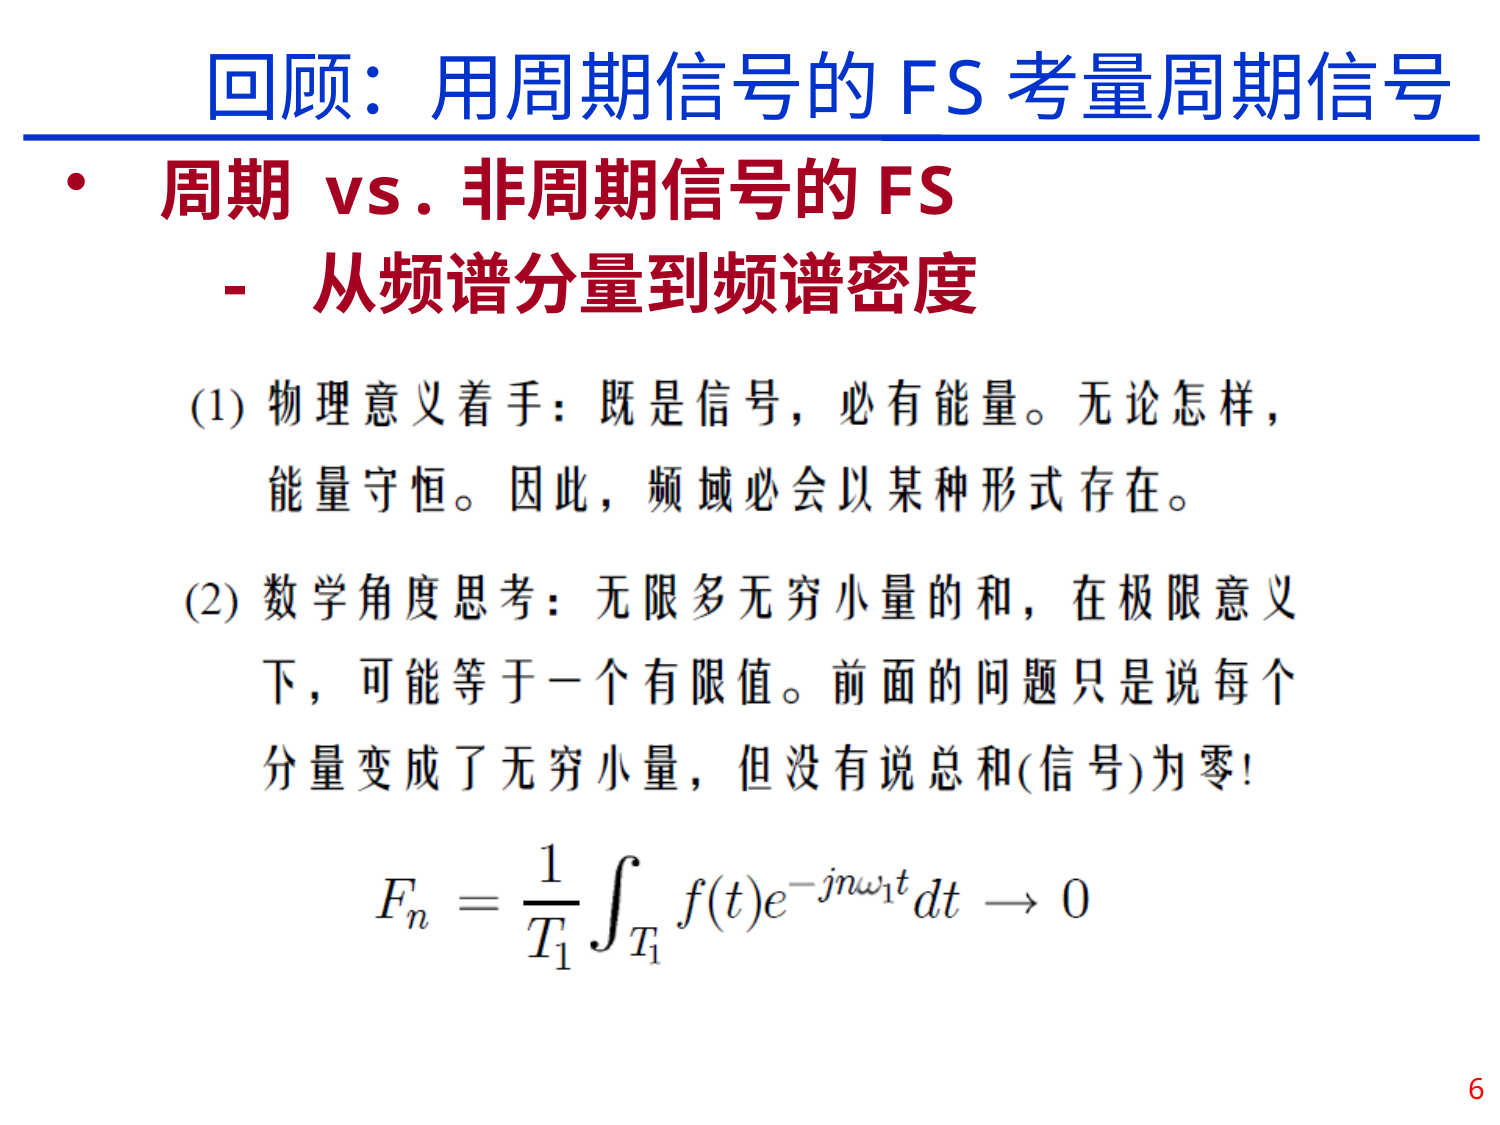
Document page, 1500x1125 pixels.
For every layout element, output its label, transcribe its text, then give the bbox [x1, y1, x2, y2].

text_box 周期 vs.非周期信号的FS - 从频谱分量到频谱密度 [51, 149, 1438, 849]
slide_number 6 [1187, 1062, 1500, 1125]
picture [175, 367, 1313, 973]
text_box 回顾：用周期信号的FS考量周期信号 [188, 24, 1471, 138]
